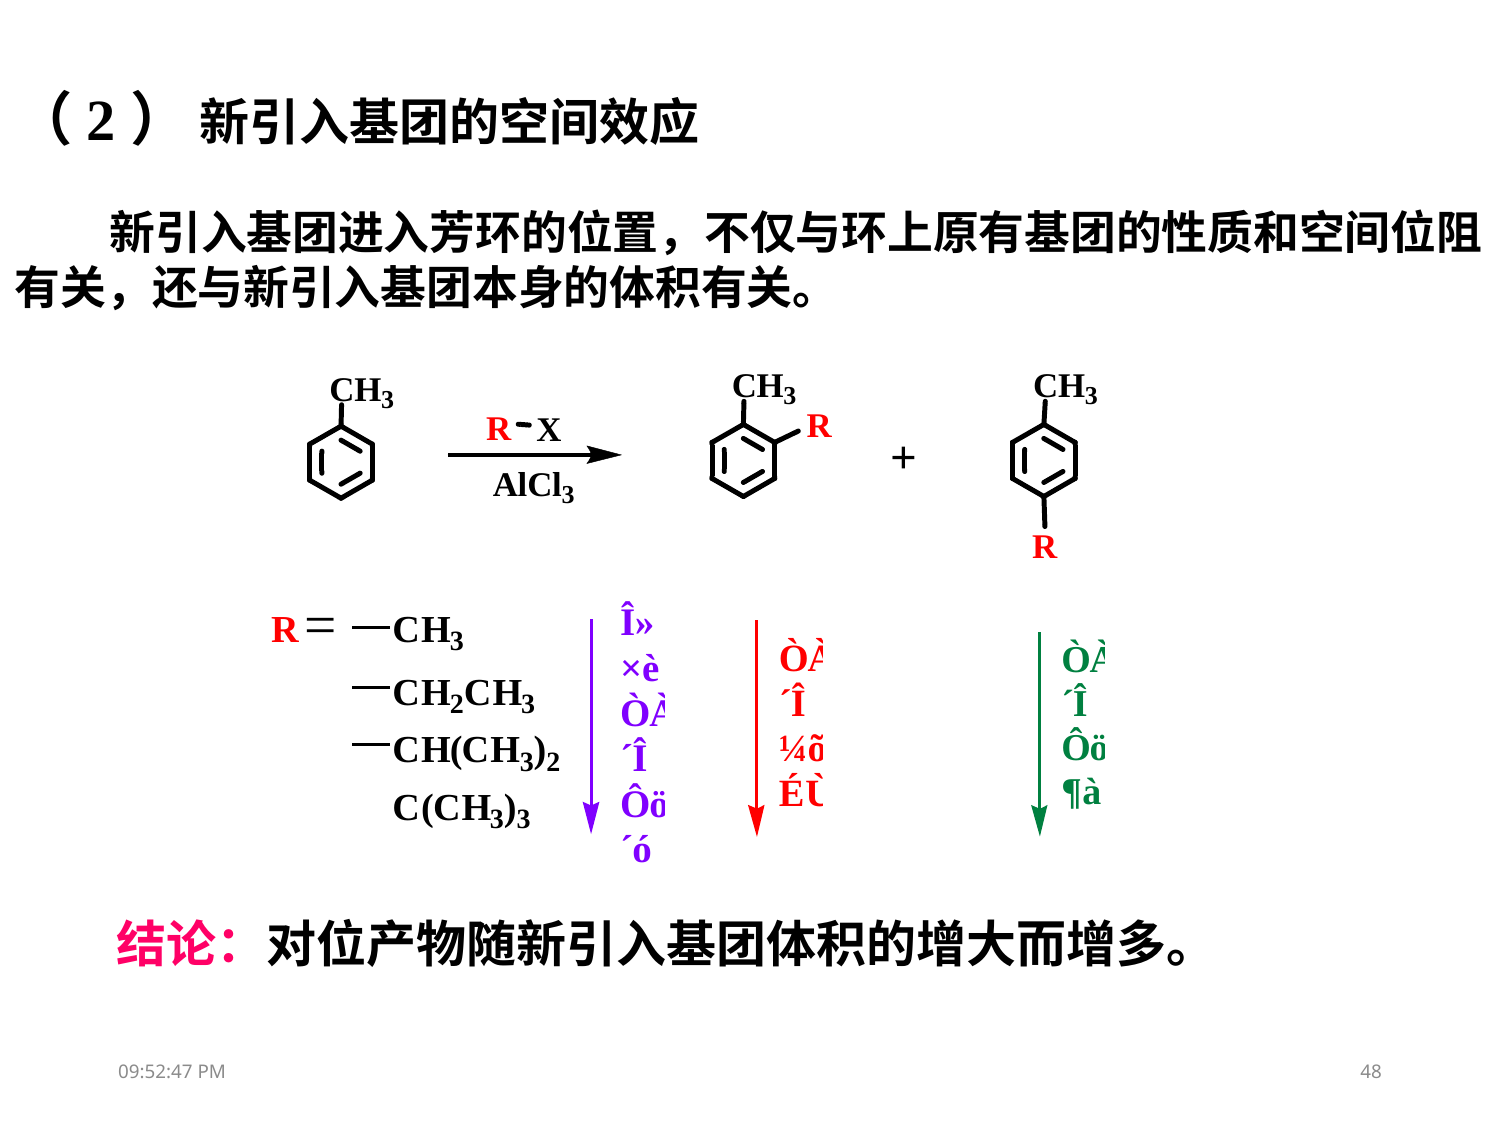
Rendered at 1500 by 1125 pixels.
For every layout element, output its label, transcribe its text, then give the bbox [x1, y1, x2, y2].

slide_number 48 [1059, 1042, 1397, 1103]
text_box 结论：对位产物随新引入基团体积的增大而增多。 [0, 904, 1500, 980]
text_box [300, 373, 1105, 572]
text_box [265, 609, 566, 835]
text_box 新引入基团进入芳环的位置，不仅与环上原有基团的性质和空间位阻有关，还与新引入基团本身的体积有关。 [0, 196, 1500, 321]
text_box （2） 新引入基团的空间效应 [0, 75, 1500, 160]
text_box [1021, 621, 1105, 847]
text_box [572, 597, 665, 873]
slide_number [103, 1042, 441, 1103]
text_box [738, 609, 823, 848]
